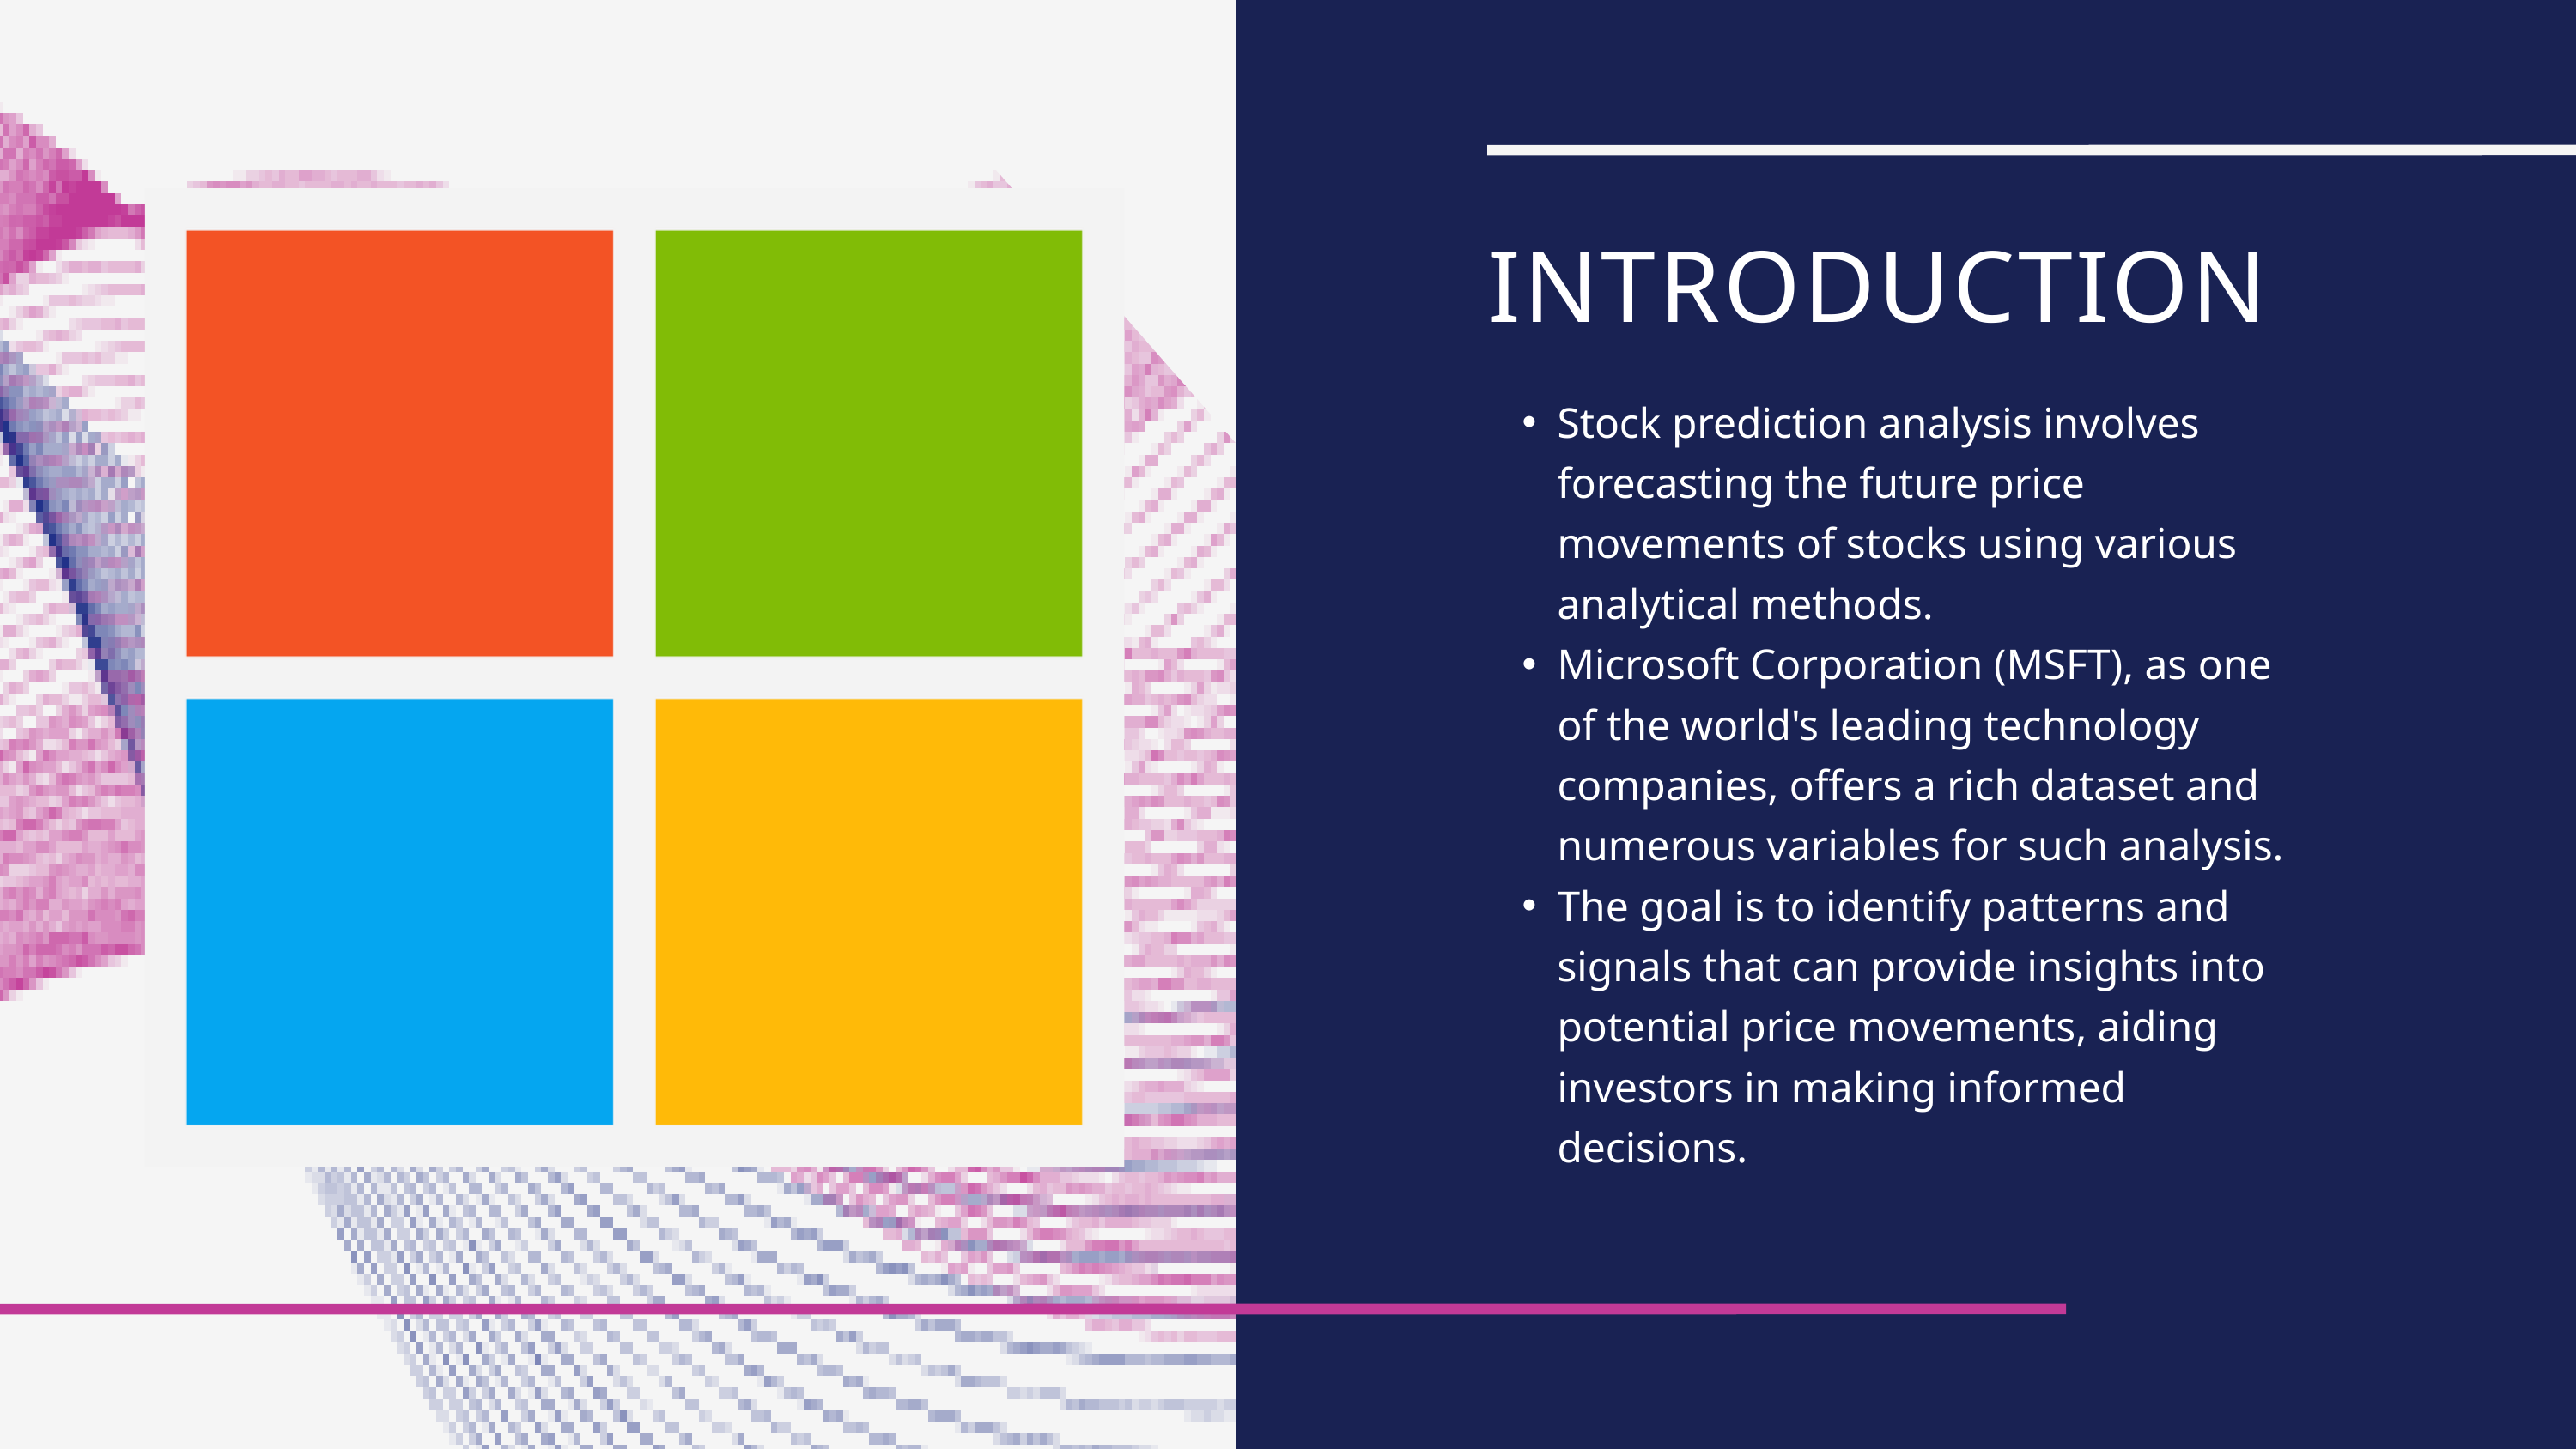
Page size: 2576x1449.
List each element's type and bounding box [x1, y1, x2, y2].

text_box [144, 188, 1125, 1167]
text_box [1133, 54, 2576, 1432]
text_box [230, 1310, 1236, 1449]
text_box [0, 0, 1128, 1309]
